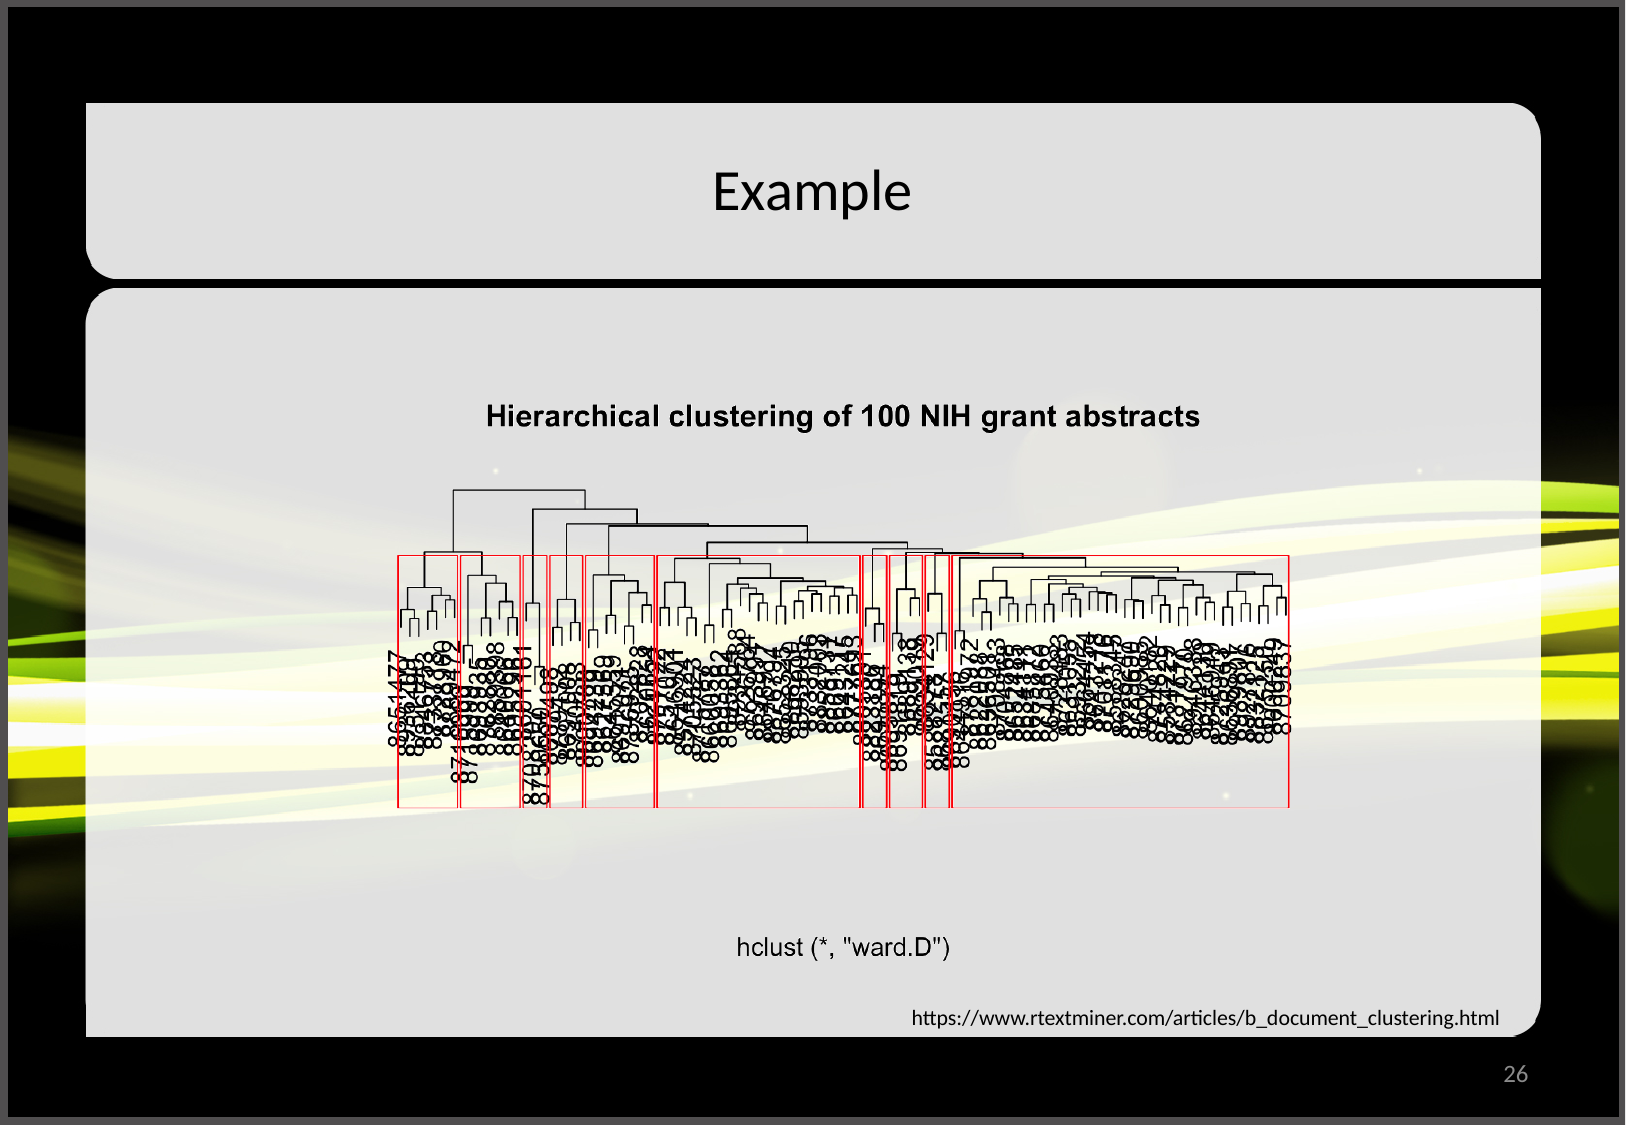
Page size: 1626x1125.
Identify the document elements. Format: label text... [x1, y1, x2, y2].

title Example [80, 107, 1544, 266]
slide_number 26 [1164, 1042, 1544, 1103]
text_box https://www.rtextminer.com/articles/b_document_clustering.html [896, 996, 1625, 1038]
picture [0, 0, 1626, 1125]
